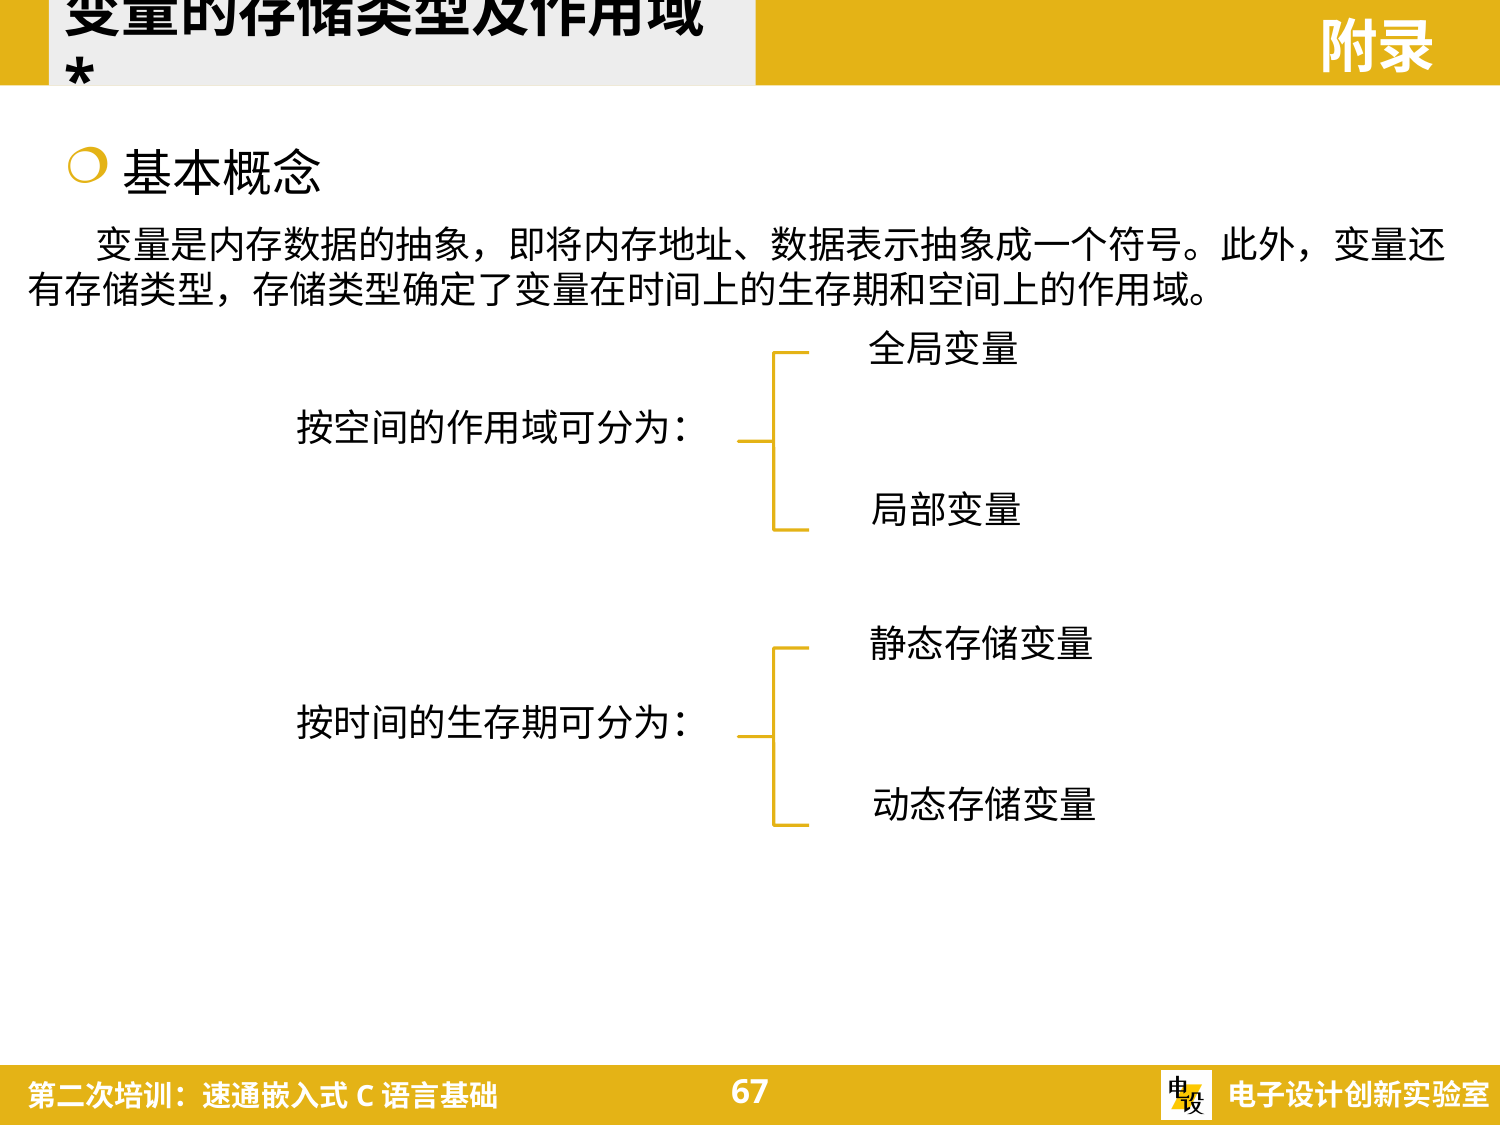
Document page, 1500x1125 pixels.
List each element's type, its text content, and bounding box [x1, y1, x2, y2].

text_box 静态存储变量 [854, 612, 1110, 673]
text_box [738, 647, 810, 826]
text_box 按空间的作用域可分为： [281, 395, 724, 457]
text_box 变量是内存数据的抽象，即将内存地址、数据表示抽象成一个符号。此外，变量还有存储类型，存储类型确定了变量在时间上的生存期和空间上的作用域。 [12, 213, 1465, 319]
text_box 动态存储变量 [857, 773, 1113, 834]
list 基本概念 [48, 127, 1451, 213]
text_box 全局变量 [854, 317, 1034, 378]
text_box [738, 352, 810, 530]
list 附录 [757, 9, 1451, 80]
text_box 按时间的生存期可分为： [281, 691, 724, 752]
picture [1161, 1070, 1212, 1120]
slide_number 67 [657, 1063, 843, 1124]
list 变量的存储类型及作用域* [47, 0, 757, 87]
text_box 局部变量 [856, 478, 1037, 539]
